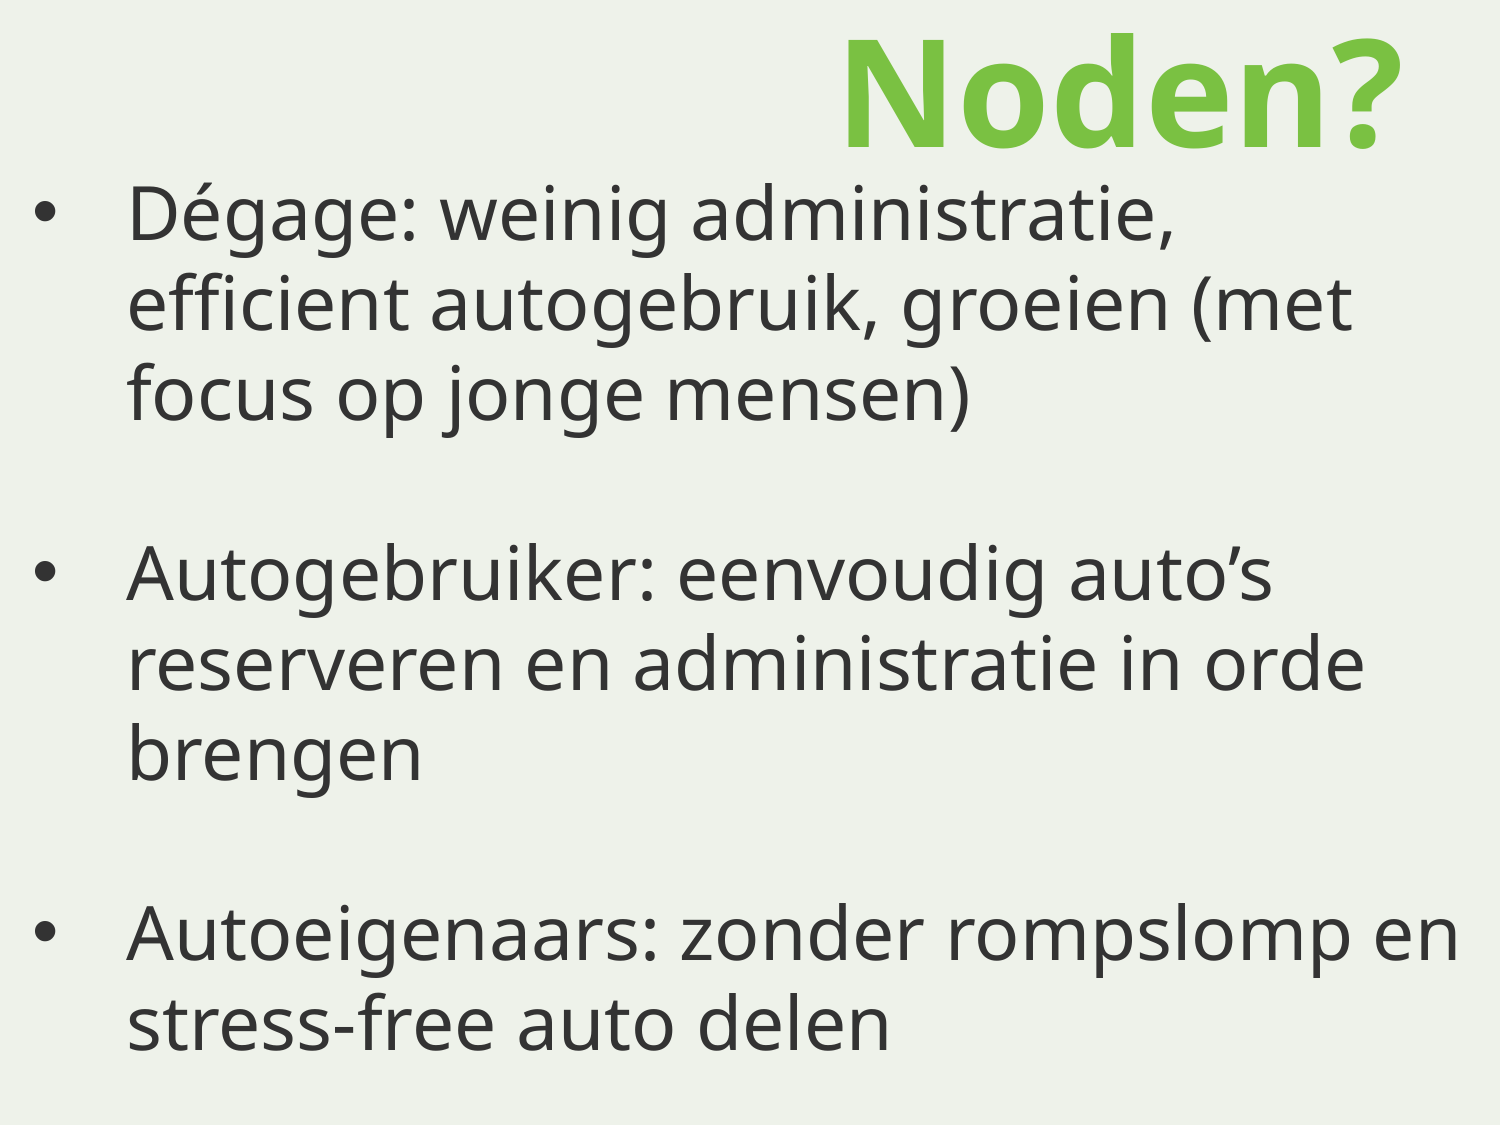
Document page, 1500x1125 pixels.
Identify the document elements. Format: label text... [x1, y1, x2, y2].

title Noden? [679, 30, 1500, 188]
text_box Dégage: weinig administratie, efficient autogebruik, groeien (met focus op jonge mensen) Autogebruiker: eenvoudig auto’s reserveren en administratie in orde brengen Autoeigenaars: zonder rompslomp en stress-free auto delen [17, 78, 1483, 1125]
